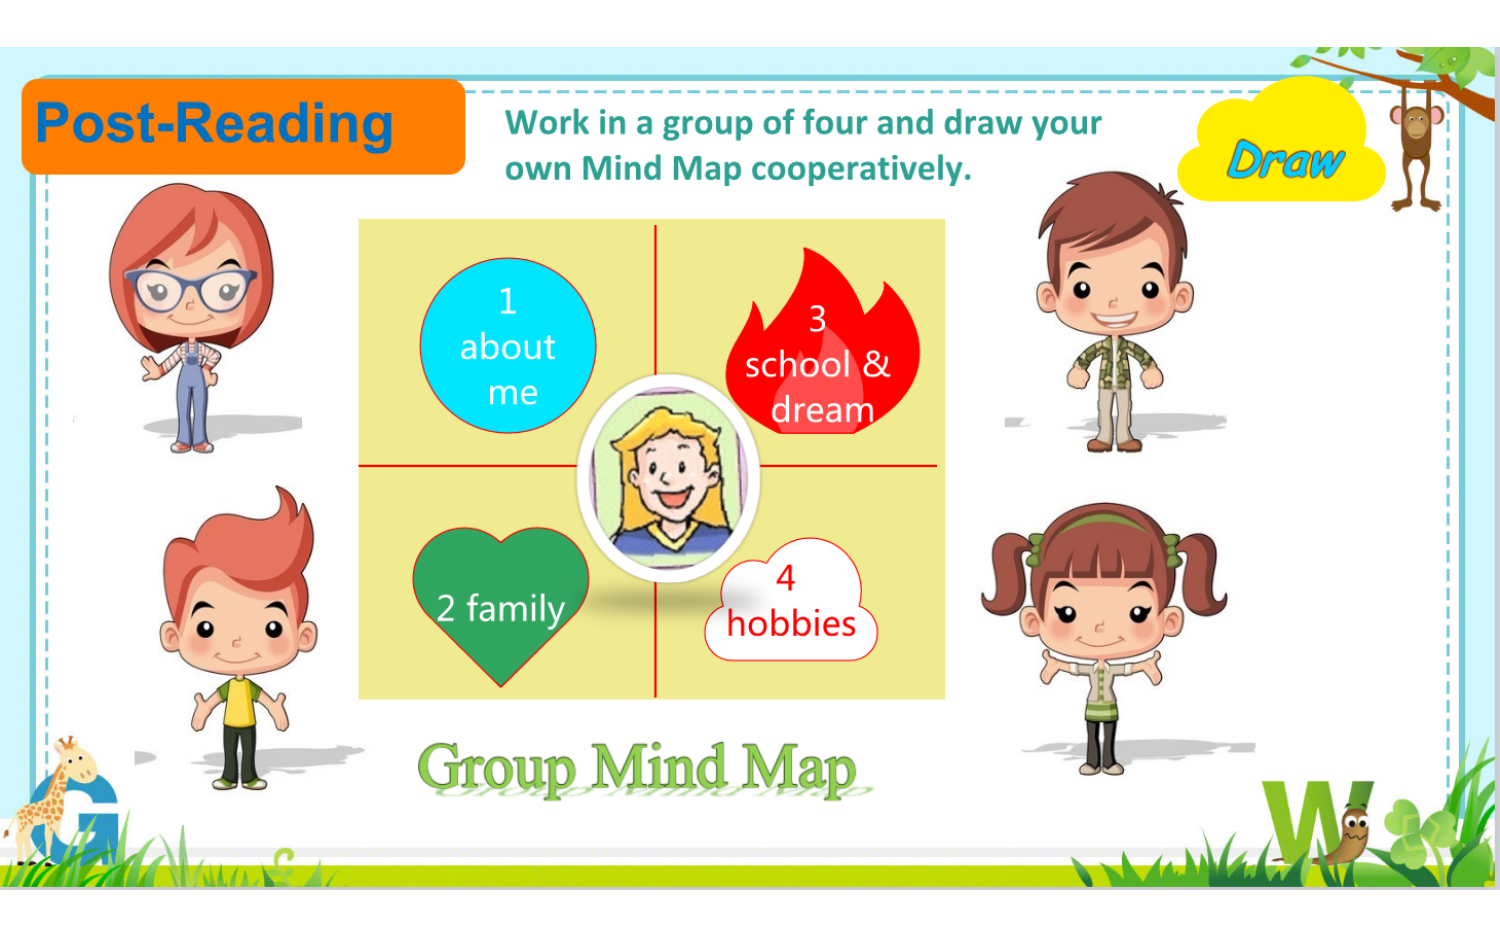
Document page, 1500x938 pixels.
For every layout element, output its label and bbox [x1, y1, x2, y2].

picture [0, 47, 1500, 890]
